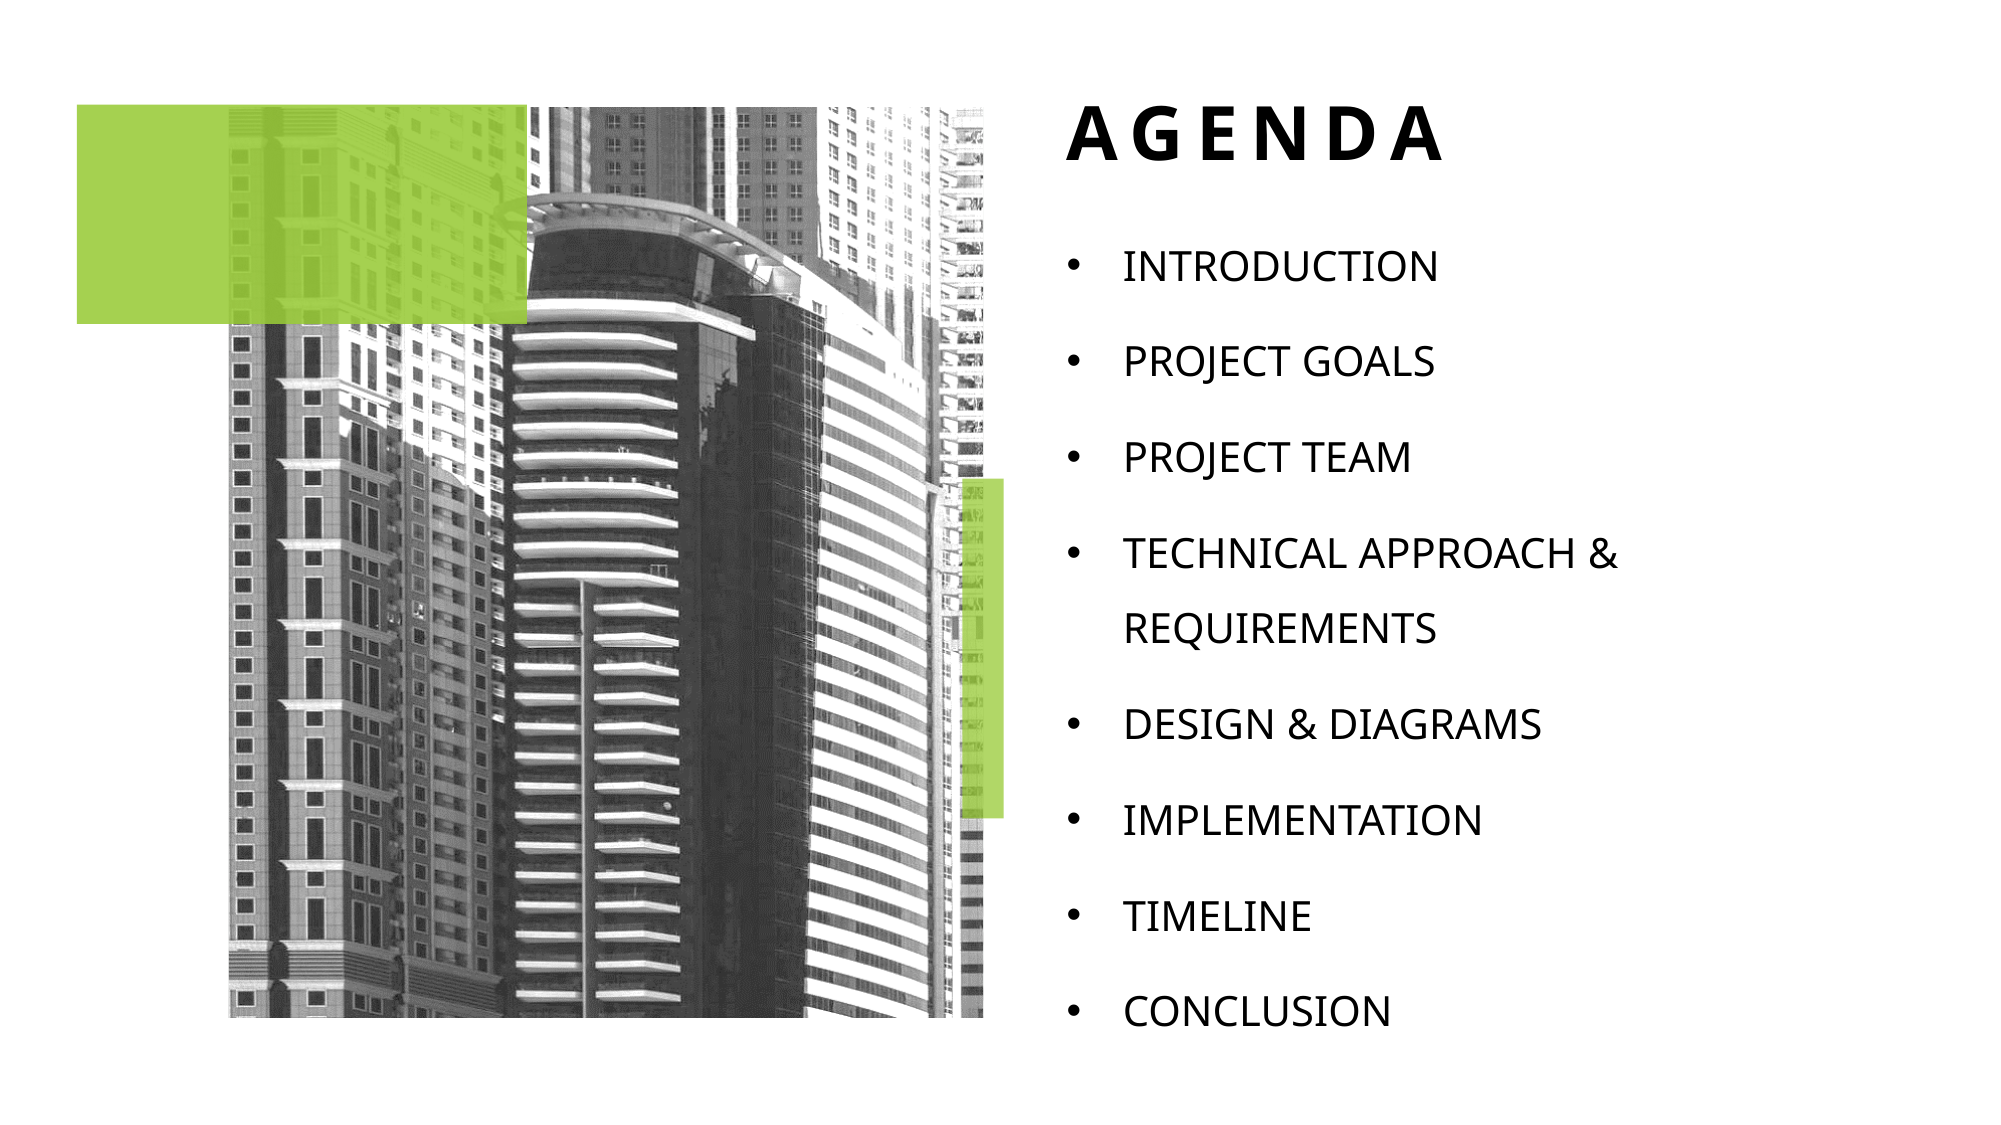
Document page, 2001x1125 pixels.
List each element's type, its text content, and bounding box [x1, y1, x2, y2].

picture [228, 107, 984, 1018]
text_box [76, 104, 527, 324]
text_box [984, 478, 1004, 819]
title AGENDA [1066, 32, 1860, 177]
list INTRODUCTION Project goals Project team Technical approach & requirements Design & diagrams implementation TIMELINE conclusion [1066, 214, 1860, 1049]
